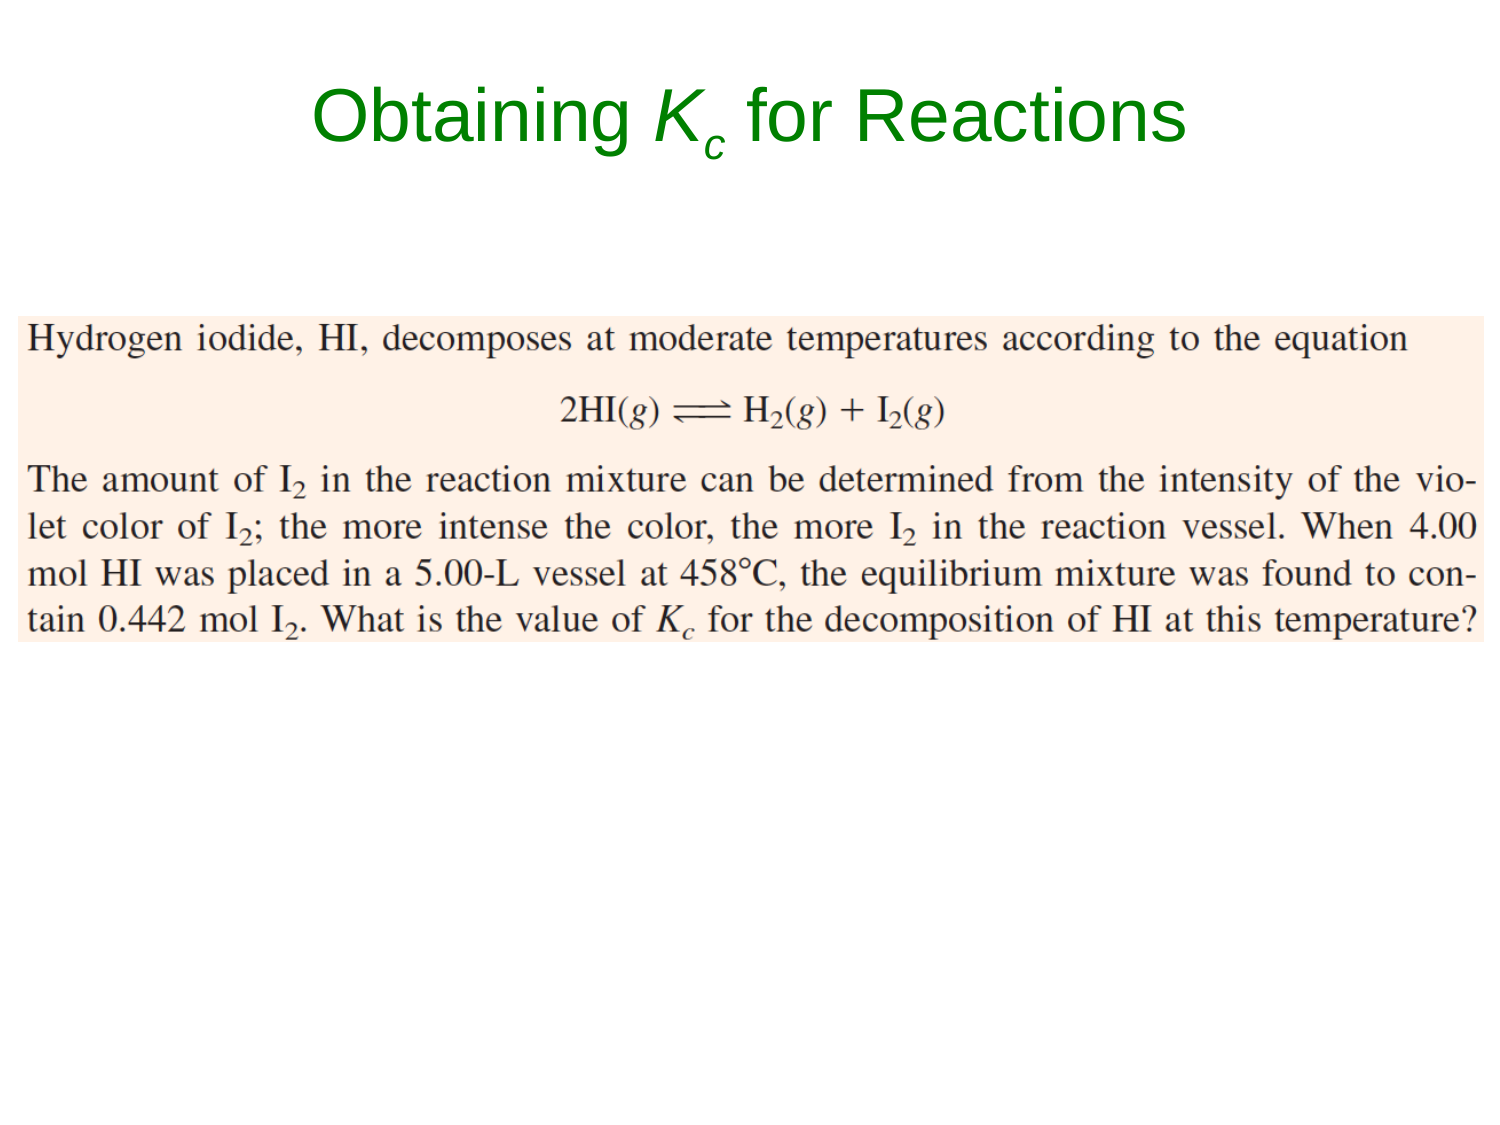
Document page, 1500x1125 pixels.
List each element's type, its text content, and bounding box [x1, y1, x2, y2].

title Obtaining Kc for Reactions [75, 23, 1425, 211]
picture [17, 316, 1484, 642]
